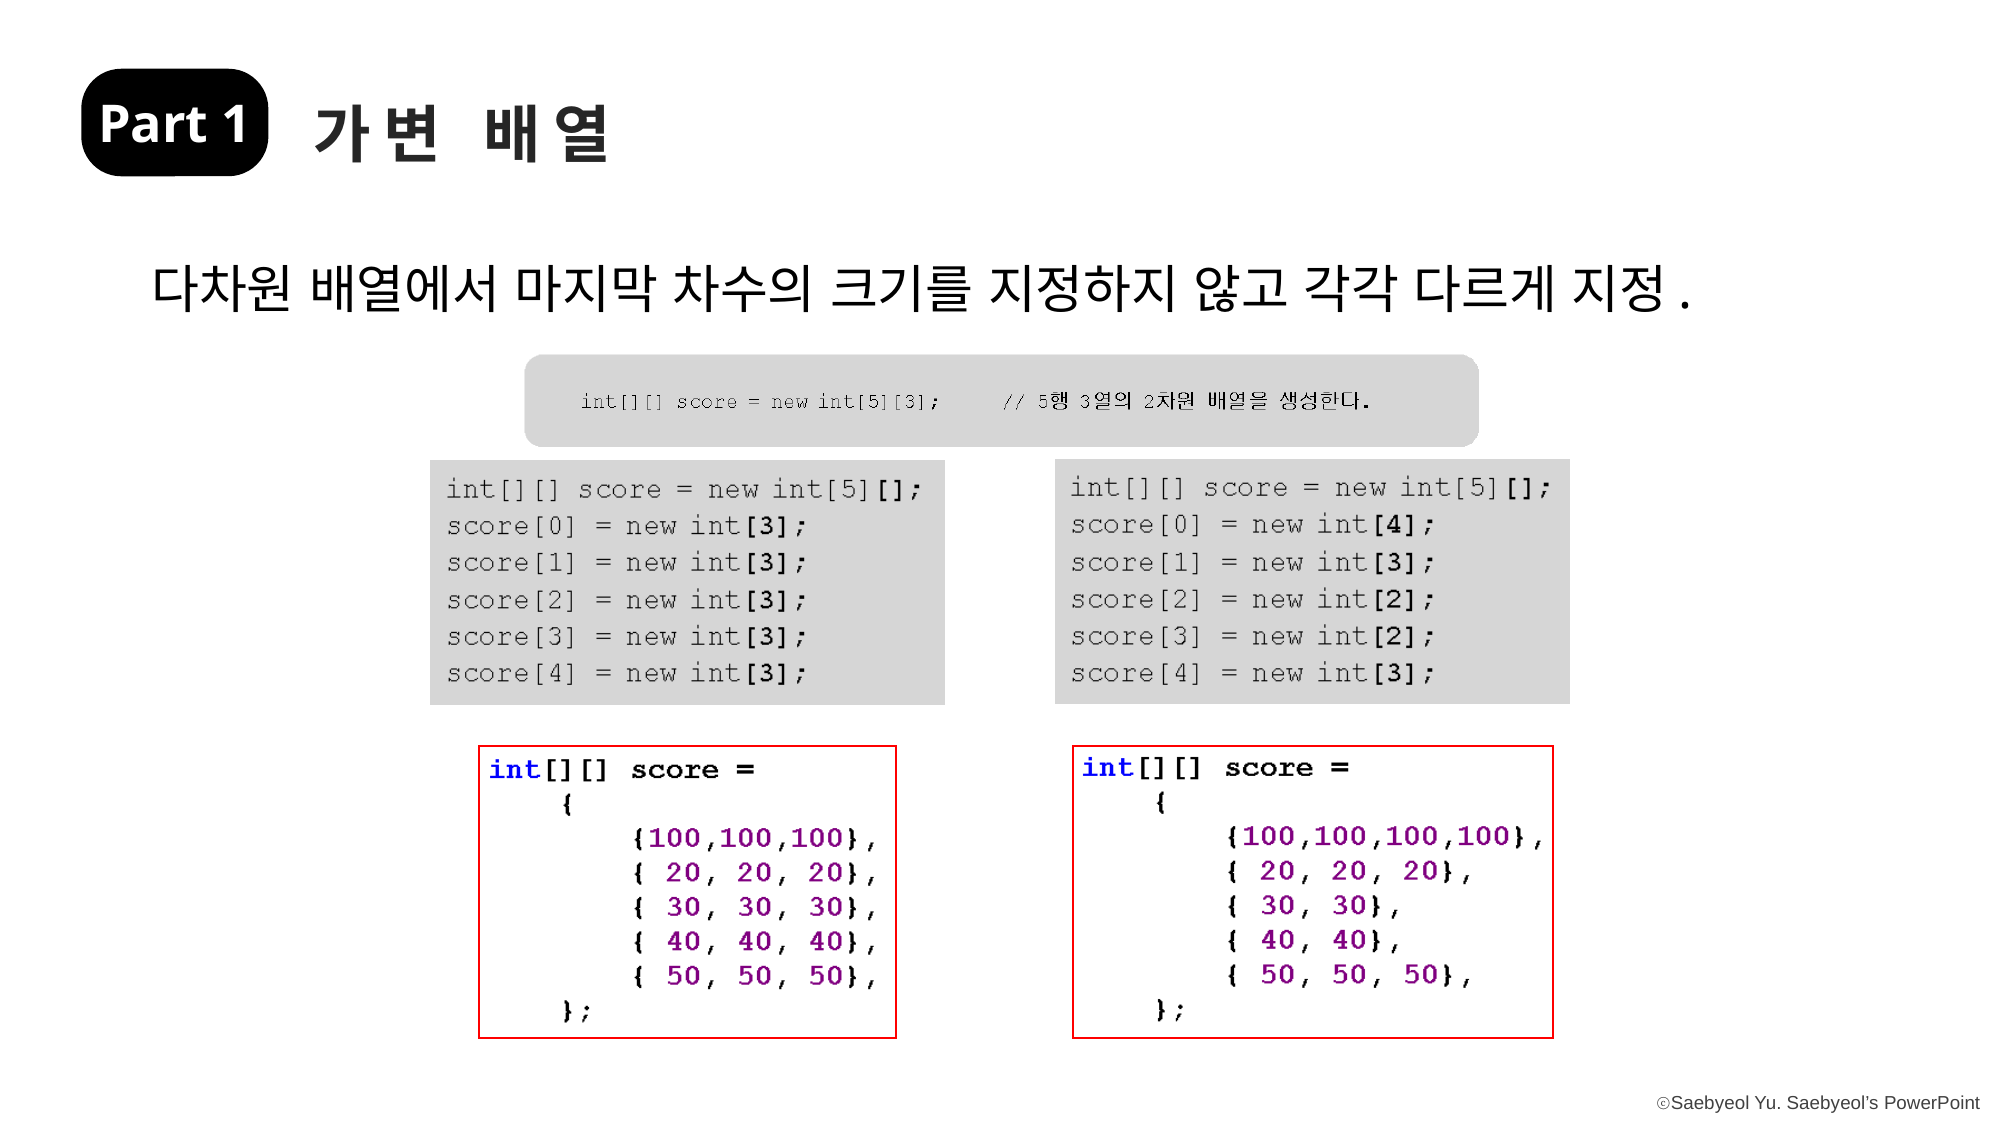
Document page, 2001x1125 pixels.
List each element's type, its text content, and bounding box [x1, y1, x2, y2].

picture [1055, 459, 1570, 704]
text_box [89, 67, 261, 83]
text_box Part 1 [83, 83, 267, 161]
picture [515, 346, 1485, 456]
text_box 다차원 배열에서 마지막 차수의 크기를 지정하지 않고 각각 다르게 지정. [136, 249, 1864, 327]
text_box 가변 배열 [299, 88, 627, 178]
picture [1073, 747, 1553, 1037]
picture [430, 460, 945, 705]
picture [479, 747, 896, 1037]
text_box [88, 161, 262, 178]
